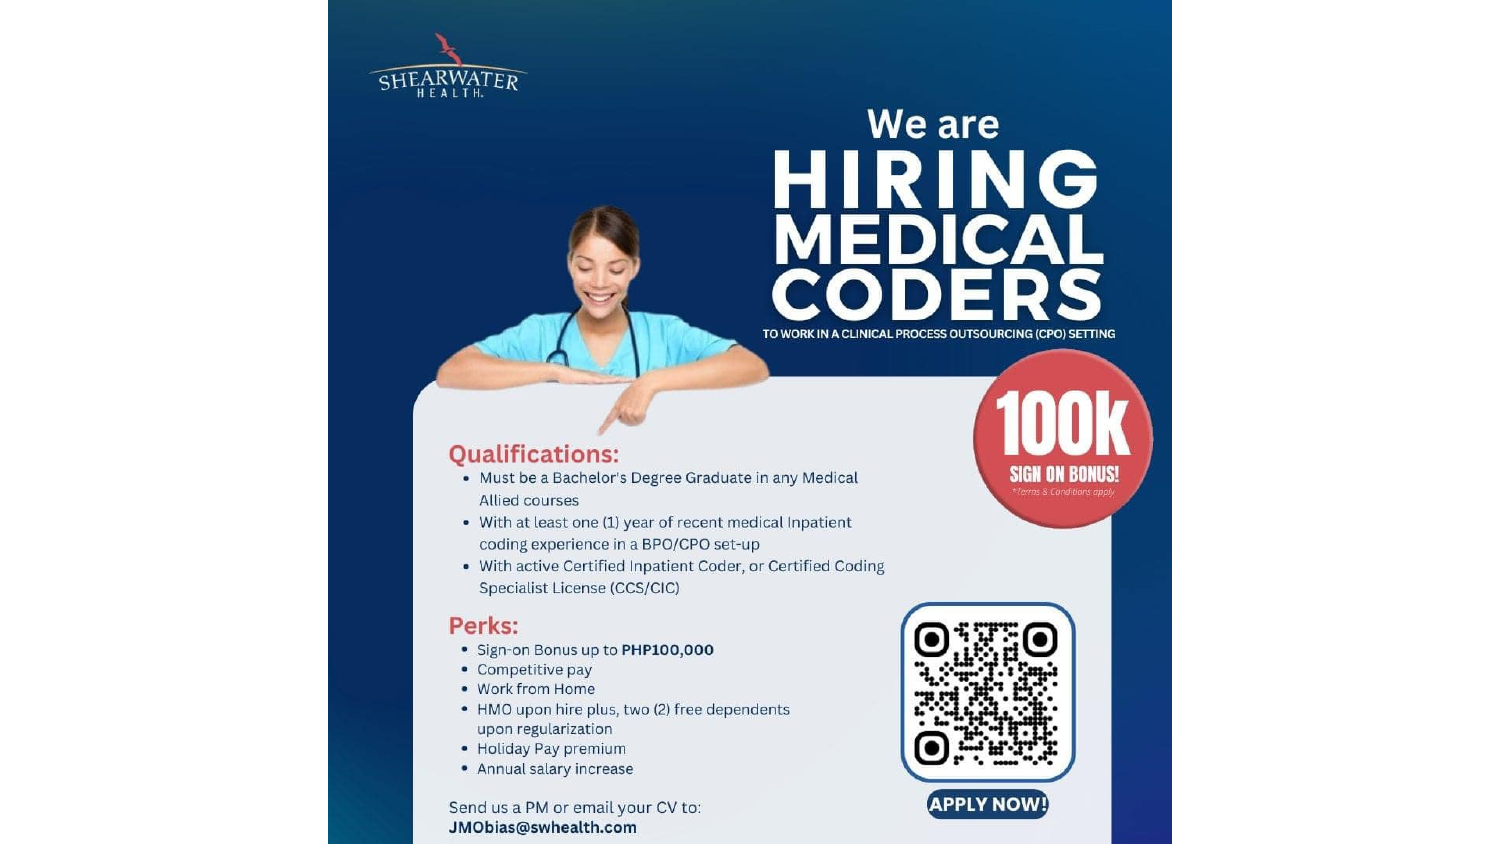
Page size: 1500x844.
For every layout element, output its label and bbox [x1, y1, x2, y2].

picture [327, 0, 1173, 844]
